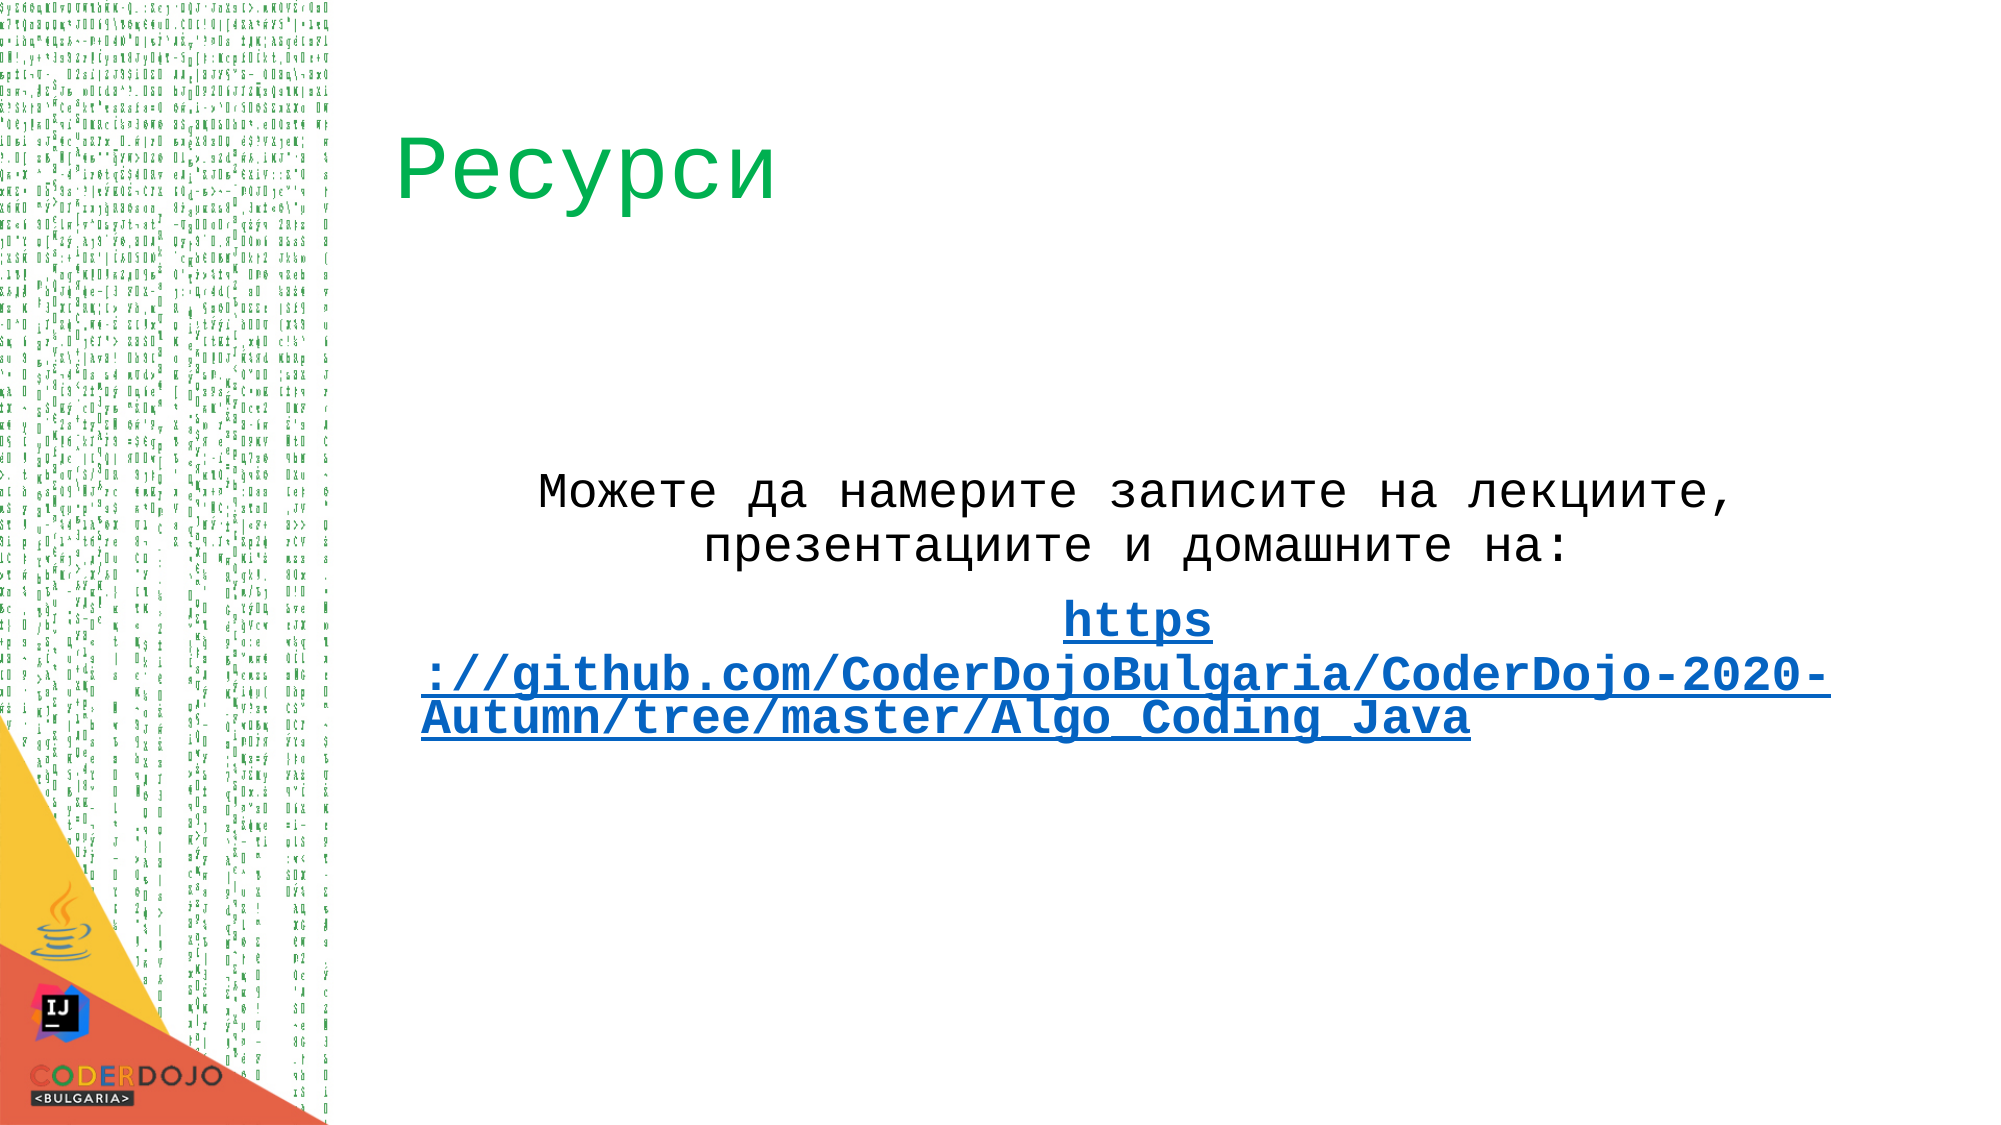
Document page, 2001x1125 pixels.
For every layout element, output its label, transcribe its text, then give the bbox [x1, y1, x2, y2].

picture [0, 0, 2001, 1125]
title Ресурси [379, 59, 2000, 278]
list Можете да намерите записите на лекциите, презентациите и домашните на: https://github.com/CoderDojoBulgaria/CoderDojo-2020-Autumn/tree/master/Algo_Coding_Java [406, 456, 1870, 1125]
